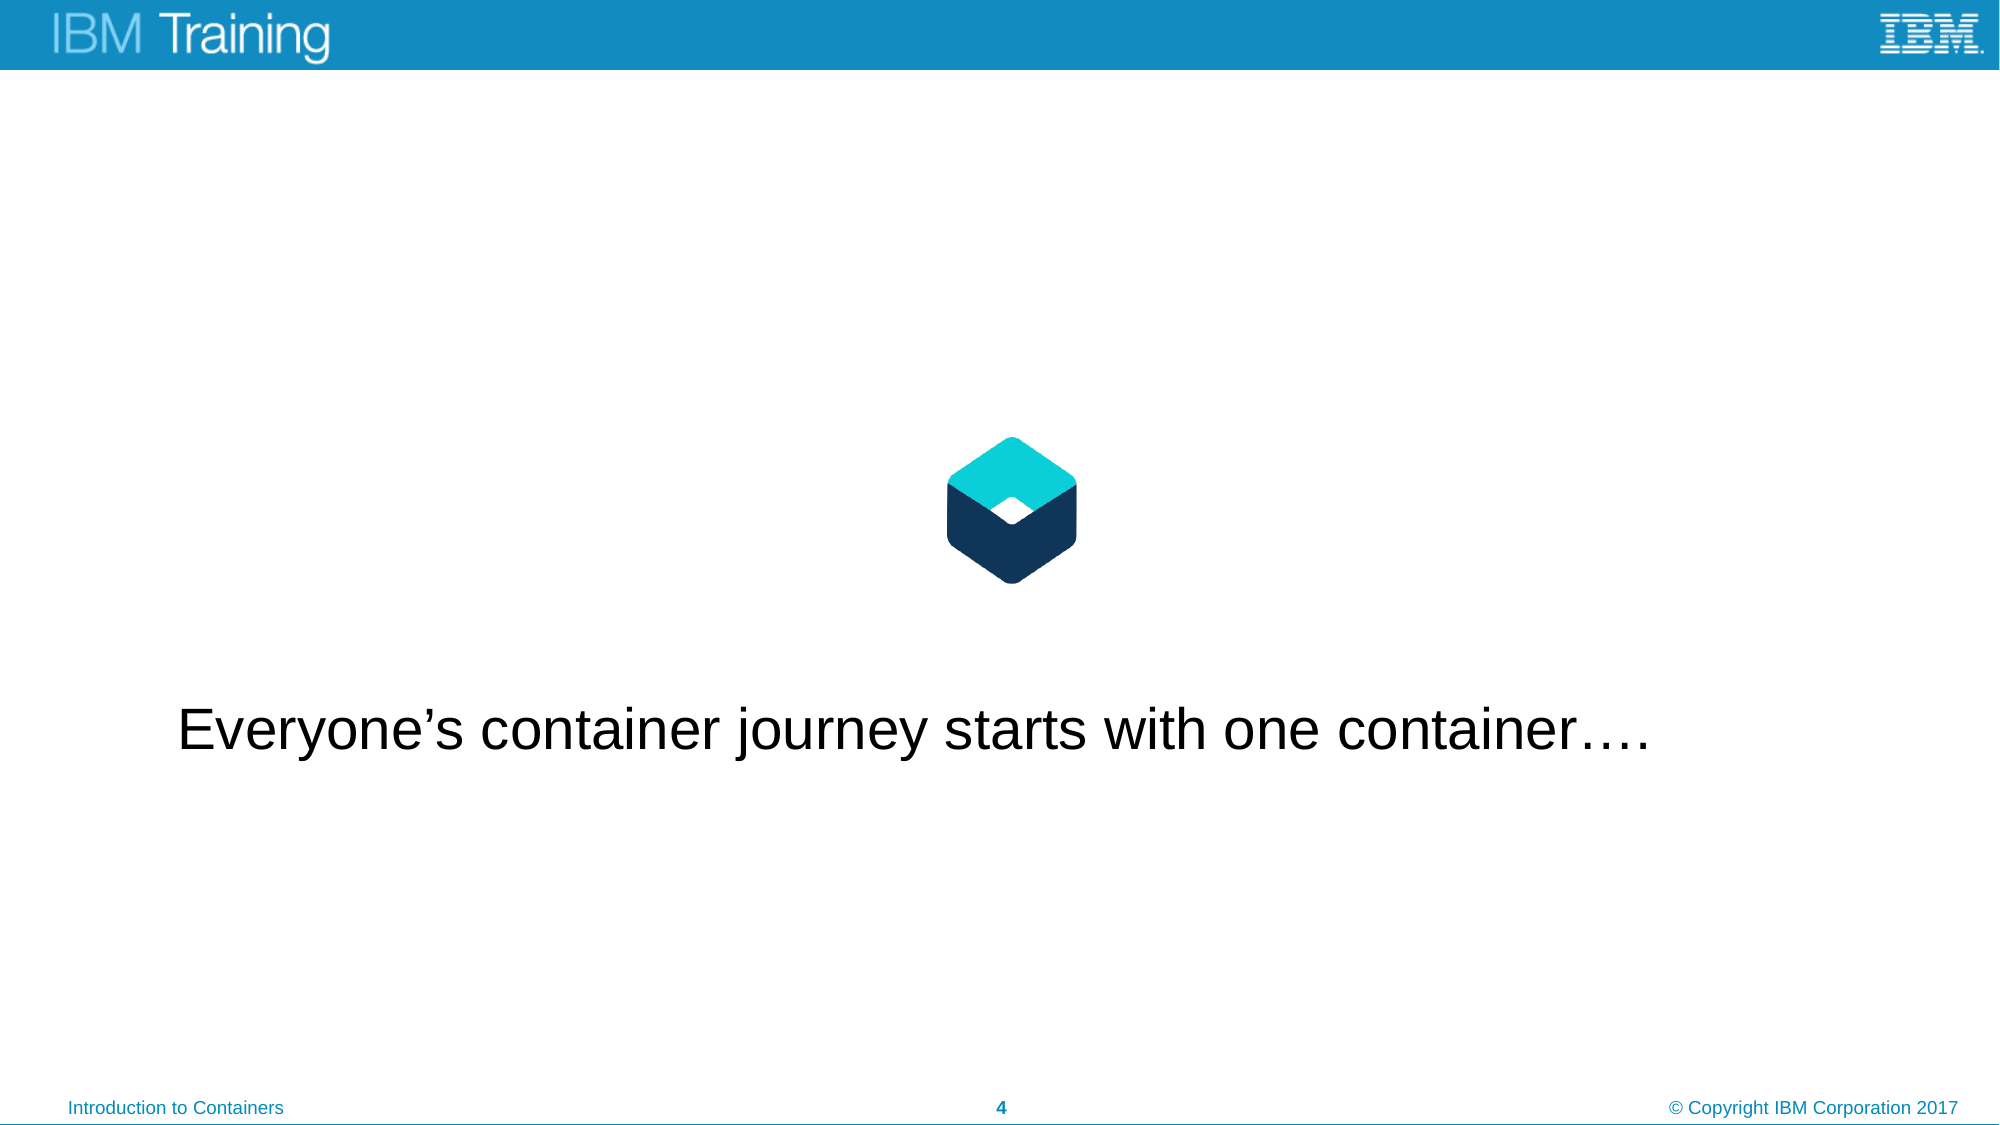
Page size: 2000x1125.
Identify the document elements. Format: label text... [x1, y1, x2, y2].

picture [0, 0, 2000, 70]
text_box Everyone’s container journey starts with one container…. [172, 686, 1659, 766]
footer © Copyright IBM Corporation 2017 [1658, 1096, 1974, 1125]
picture [947, 436, 1078, 584]
slide_number 4 [914, 1096, 1096, 1124]
